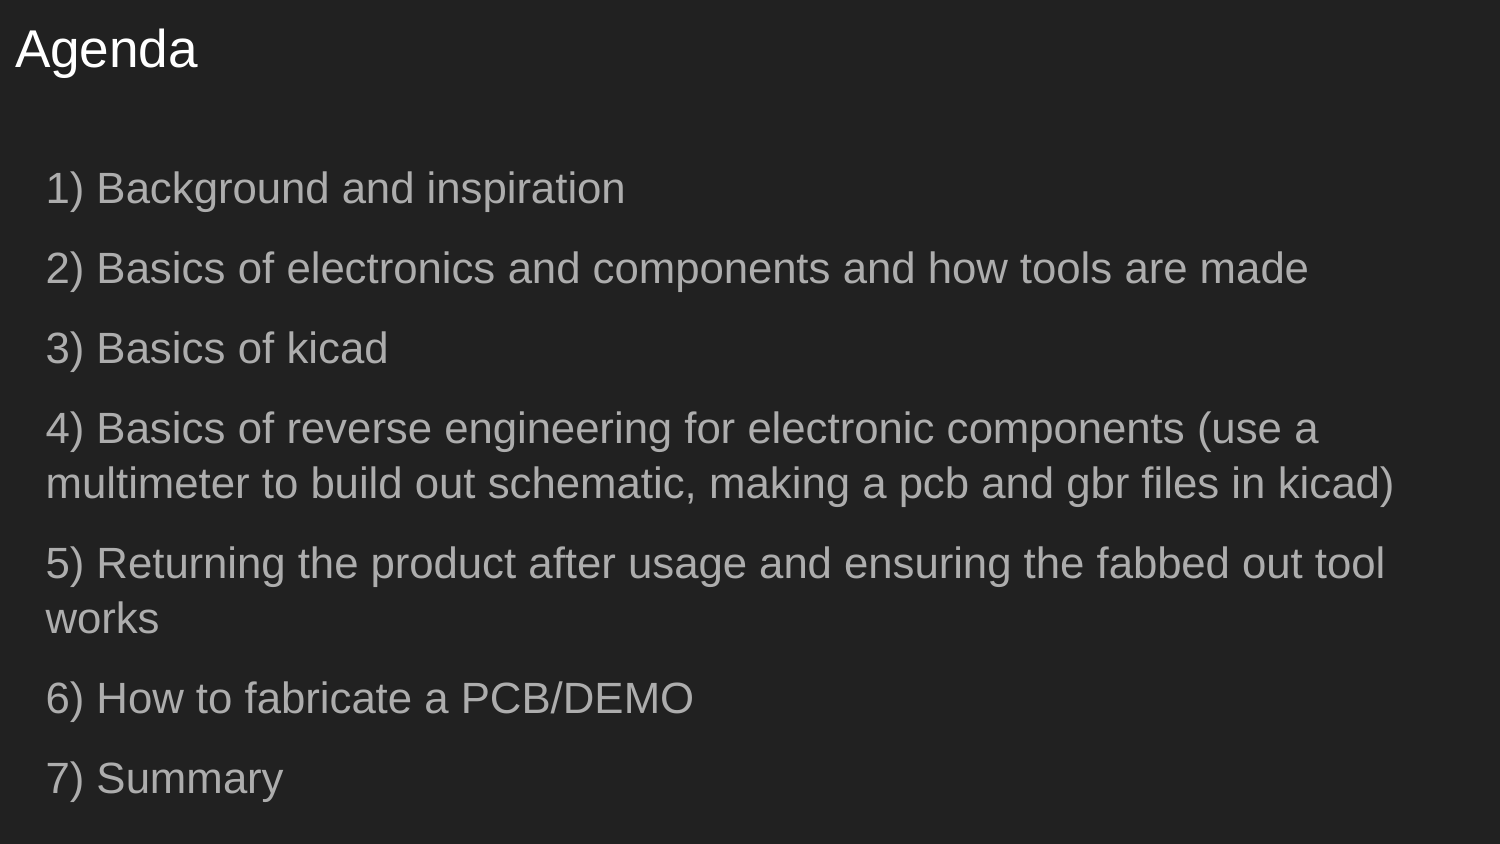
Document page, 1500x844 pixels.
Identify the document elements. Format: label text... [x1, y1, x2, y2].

list 1) Background and inspiration 2) Basics of electronics and components and how tools are made 3) Basics of kicad 4) Basics of reverse engineering for electronic components (use a multimeter to build out schematic, making a pcb and gbr files in kicad) 5) Returning the product after usage and ensuring the fabbed out tool works 6) How to fabricate a PCB/DEMO 7) Summary [30, 141, 1470, 703]
title Agenda [0, 0, 1398, 94]
